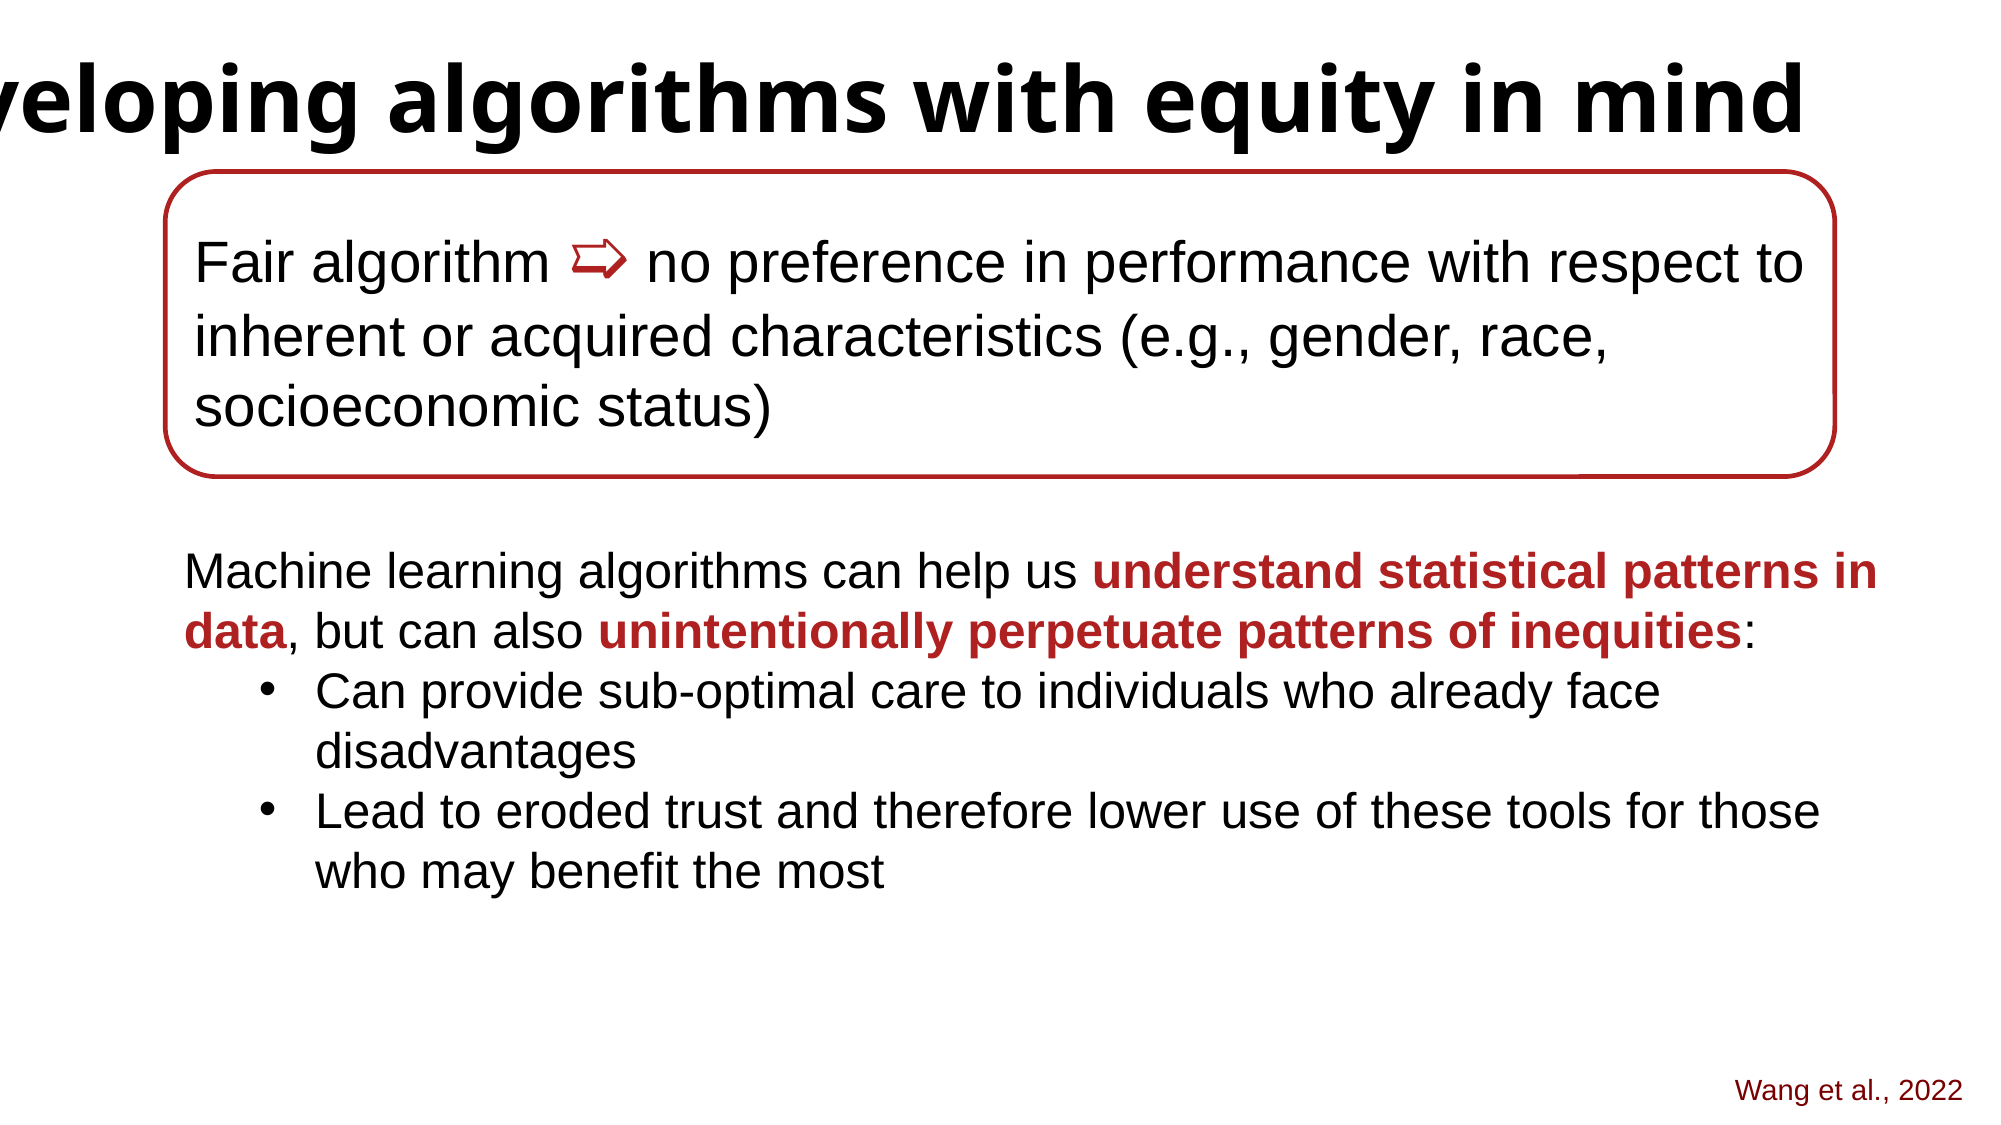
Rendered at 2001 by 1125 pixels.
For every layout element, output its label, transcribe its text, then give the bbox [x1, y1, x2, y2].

text_box Fair algorithm ➯ no preference in performance with respect to inherent or acquired characteristics (e.g., gender, race, socioeconomic status) [1832, 200, 2000, 446]
text_box Machine learning algorithms can help us understand statistical patterns in data, but can also unintentionally perpetuate patterns of inequities: Can provide sub-optimal care to individuals who already face disadvantages Lead to eroded trust and therefore lower use of these tools for those who may benefit the most [93, 531, 1907, 1026]
text_box [163, 169, 1837, 479]
text_box Wang et al., 2022 [1720, 1063, 2000, 1114]
text_box Developing algorithms with equity in mind [0, 33, 1824, 158]
